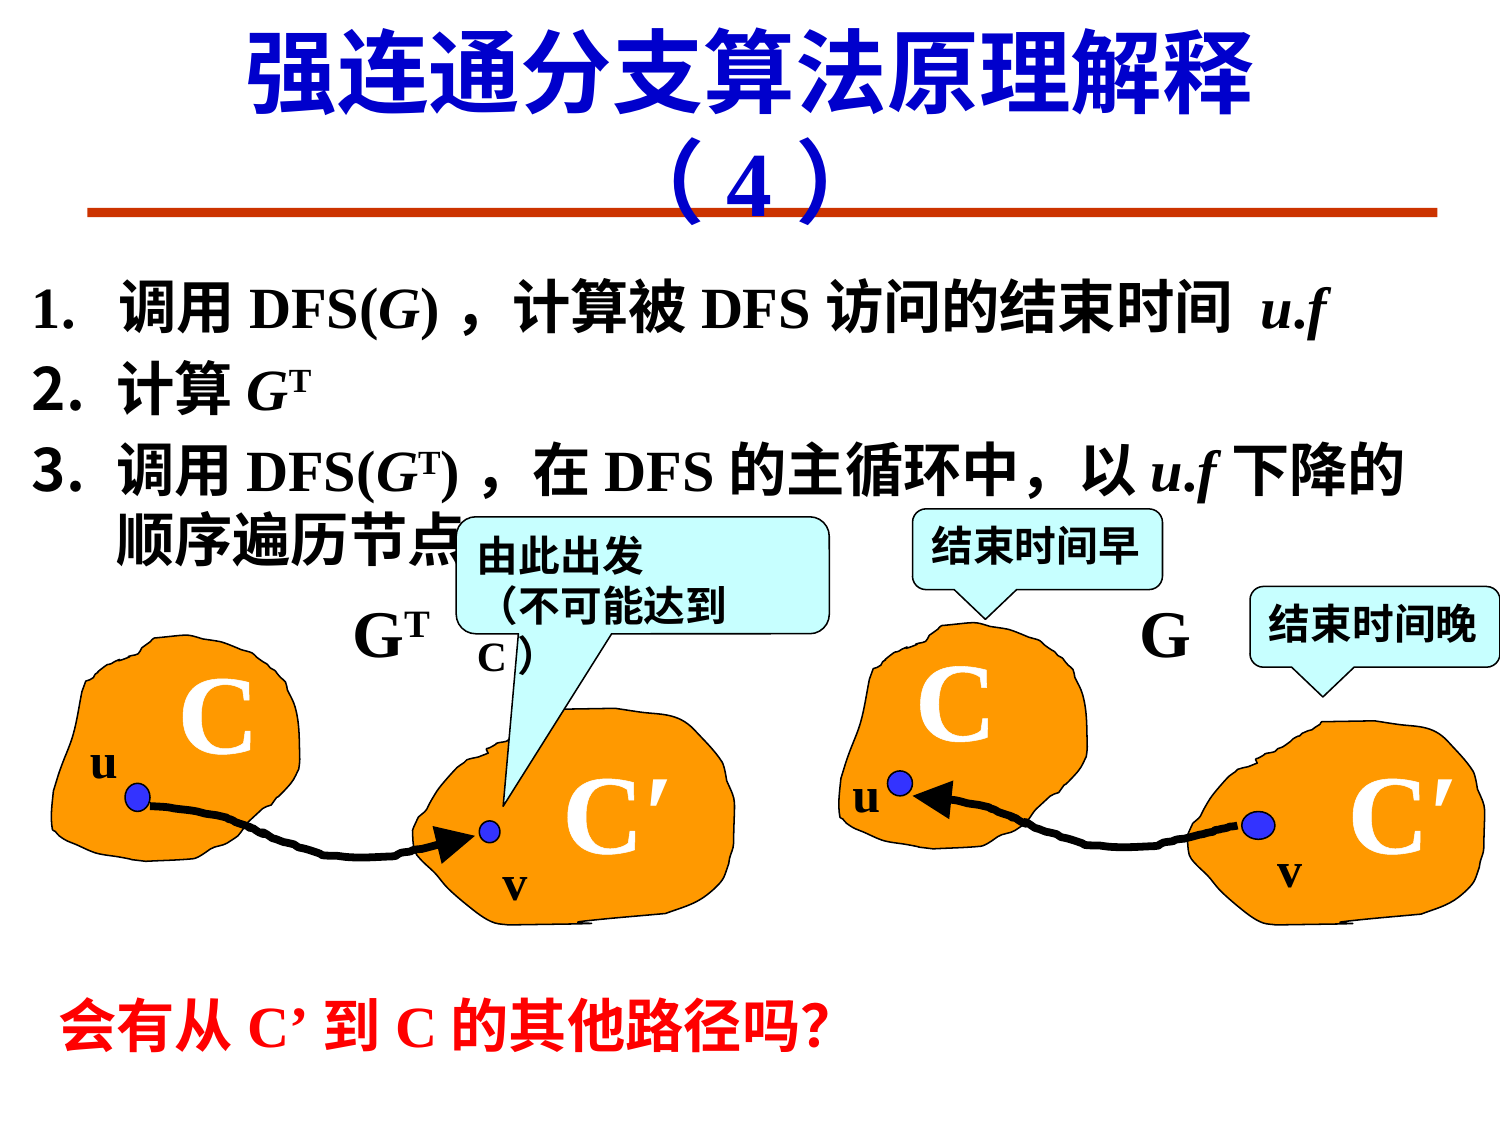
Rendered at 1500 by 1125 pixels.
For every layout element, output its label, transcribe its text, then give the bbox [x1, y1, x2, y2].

text_box C′ [525, 733, 713, 884]
text_box [412, 739, 735, 925]
text_box 结束时间早 [912, 508, 1163, 620]
text_box G [1124, 583, 1263, 679]
text_box [687, 517, 838, 668]
text_box C [162, 633, 225, 784]
text_box [912, 787, 1238, 848]
text_box [550, 708, 698, 733]
text_box 由此出发 （不可能达到C） [456, 516, 812, 807]
text_box [848, 651, 899, 755]
text_box u [837, 755, 900, 830]
text_box [1187, 720, 1473, 925]
text_box [51, 637, 300, 862]
text_box [125, 783, 151, 812]
text_box [1241, 811, 1275, 840]
text_box 会有从C’到C的其他路径吗？ [43, 981, 875, 1067]
title 强连通分支算法原理解释（4） [112, 31, 1388, 219]
text_box v [1262, 830, 1350, 905]
text_box [479, 820, 500, 843]
text_box GT [337, 583, 475, 679]
text_box [149, 805, 475, 858]
text_box [858, 622, 1088, 849]
text_box C′ [1324, 733, 1484, 884]
text_box [900, 770, 913, 796]
list 1. 调用DFS(G)，计算被DFS访问的结束时间 u.f 计算GT 调用DFS(GT)，在DFS的主循环中，以u.f下降的顺序遍历节点 [16, 262, 1475, 1000]
text_box 结束时间晚 [1249, 586, 1500, 697]
text_box u [74, 720, 138, 796]
text_box v [487, 842, 575, 918]
text_box C [899, 620, 963, 771]
